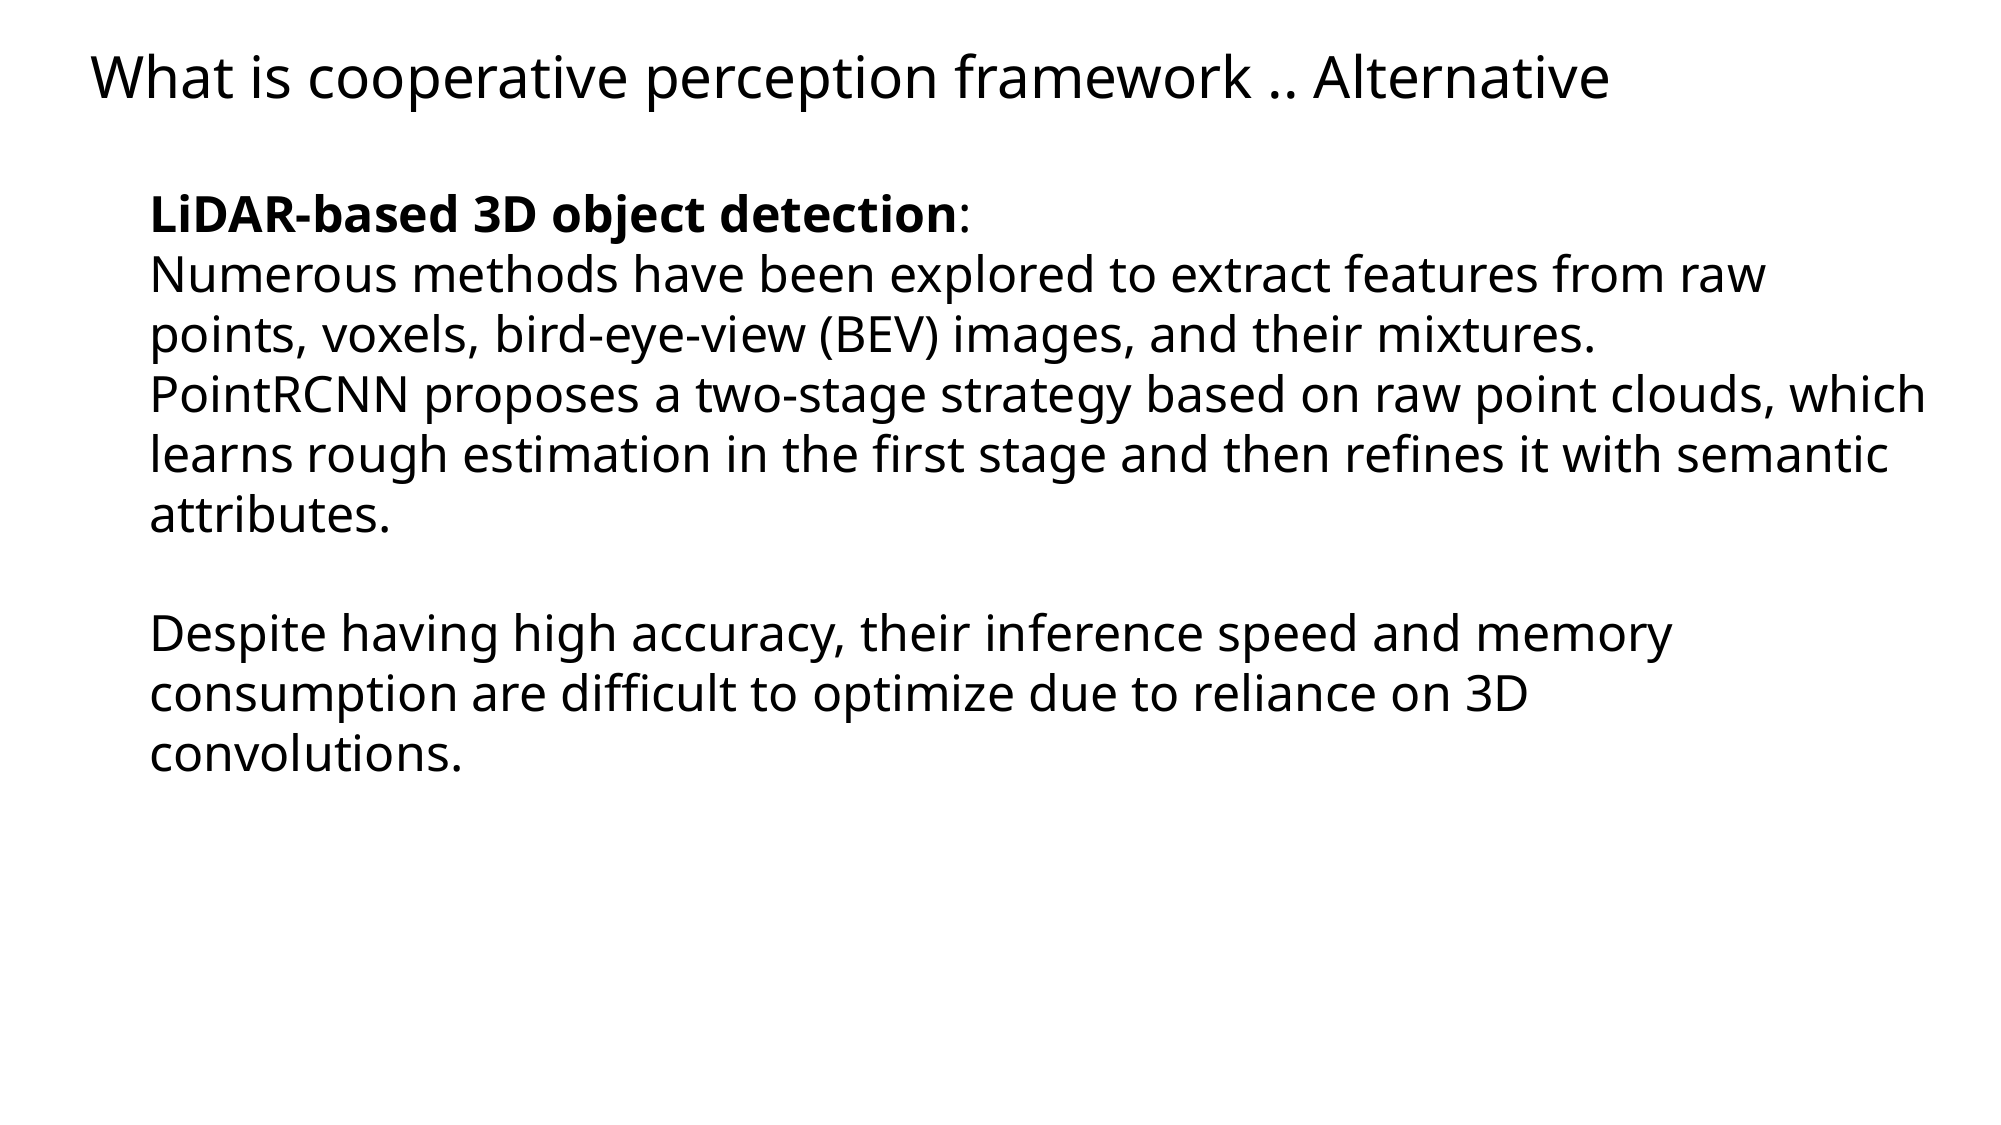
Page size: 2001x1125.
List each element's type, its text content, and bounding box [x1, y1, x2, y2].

text_box LiDAR-based 3D object detection: Numerous methods have been explored to extract features from raw points, voxels, bird-eye-view (BEV) images, and their mixtures. PointRCNN proposes a two-stage strategy based on raw point clouds, which learns rough estimation in the first stage and then refines it with semantic attributes. [134, 174, 1948, 550]
text_box Despite having high accuracy, their inference speed and memory consumption are difficult to optimize due to reliance on 3D convolutions. [134, 593, 1833, 789]
text_box What is cooperative perception framework .. Alternative [75, 32, 1626, 118]
